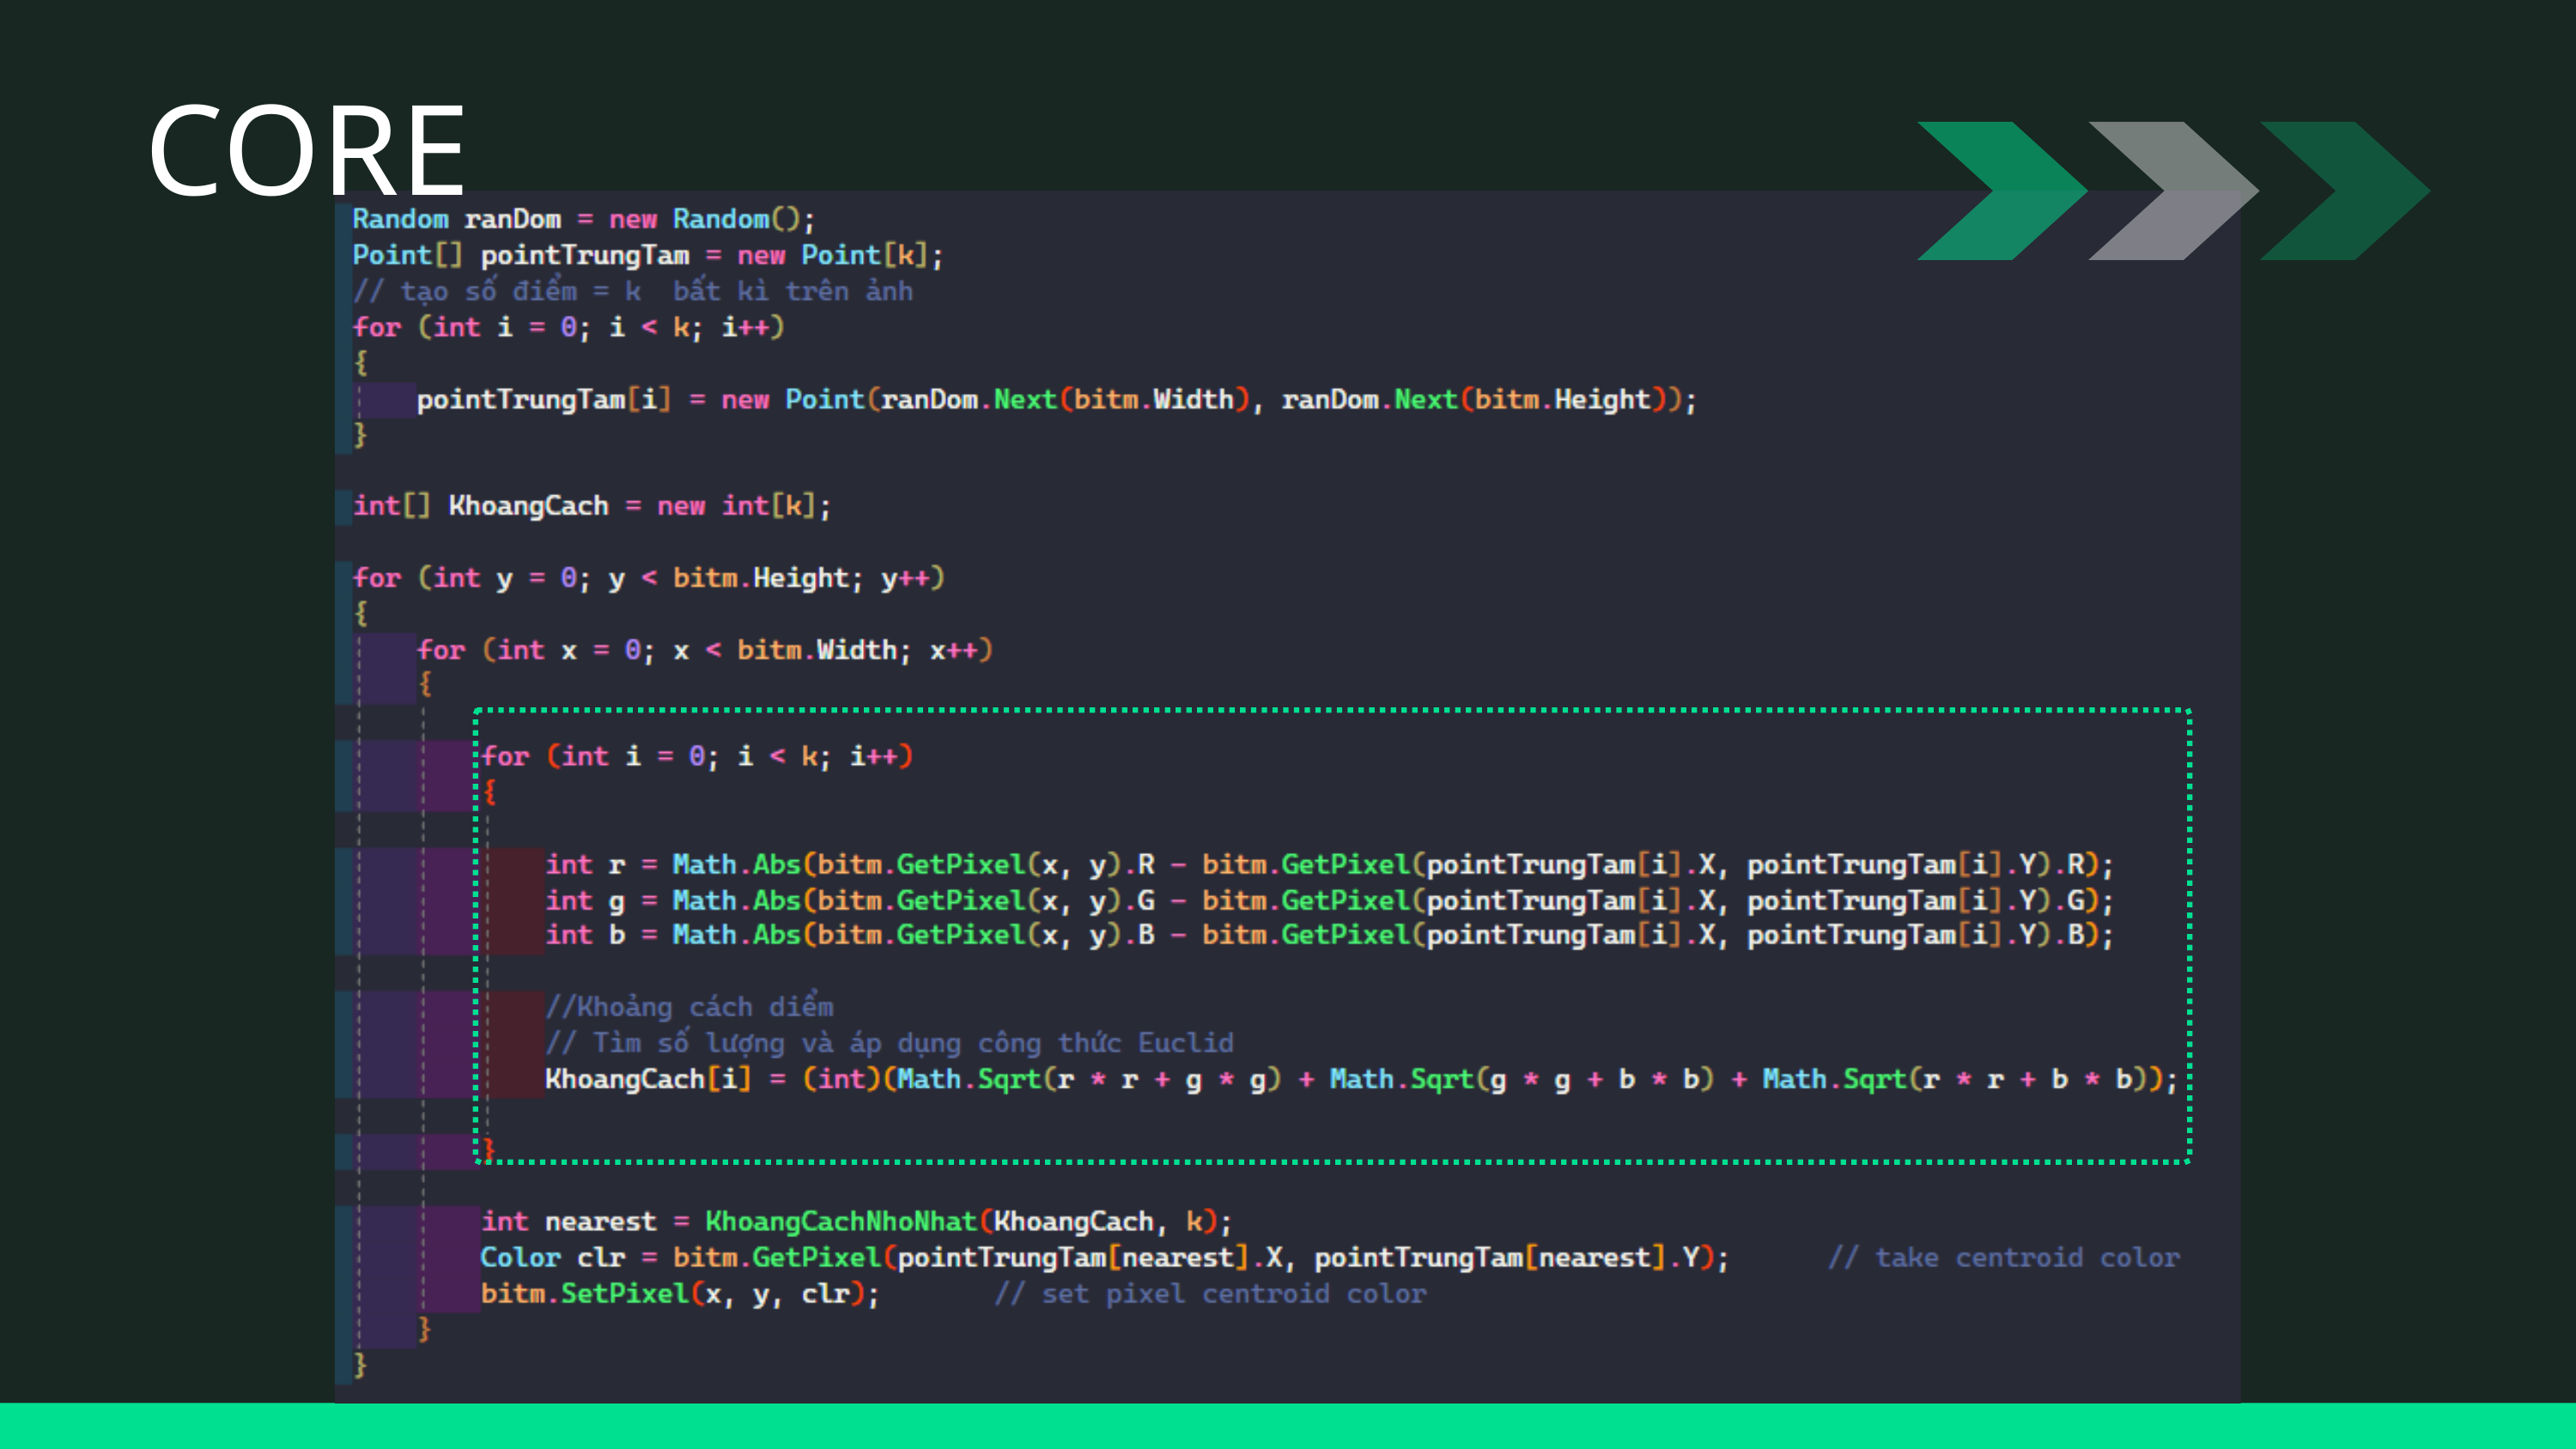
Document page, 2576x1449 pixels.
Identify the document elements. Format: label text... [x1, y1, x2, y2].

text_box [335, 191, 2241, 1404]
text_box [475, 710, 2190, 1162]
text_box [1917, 121, 2432, 261]
text_box CORE [144, 58, 1758, 221]
text_box [0, 1403, 2576, 1449]
